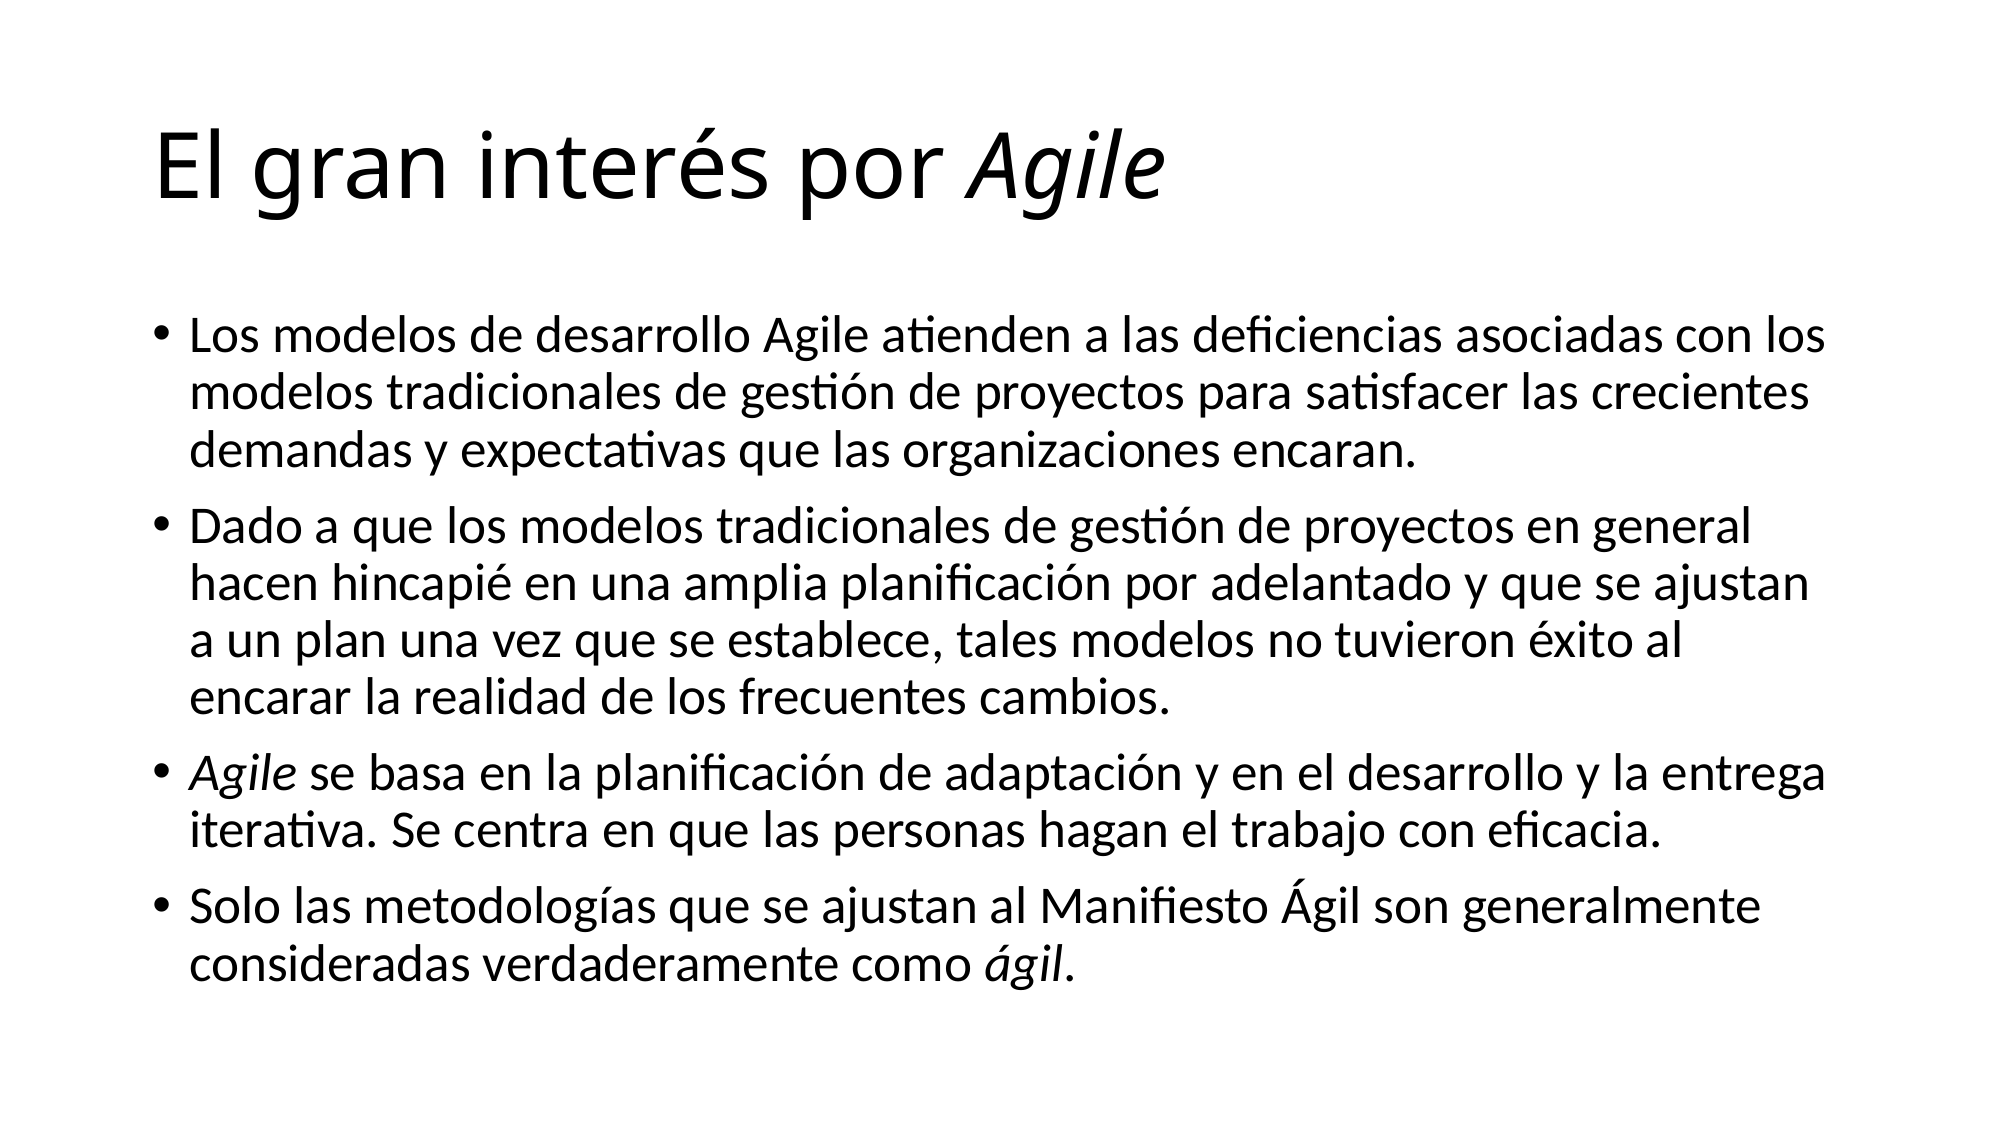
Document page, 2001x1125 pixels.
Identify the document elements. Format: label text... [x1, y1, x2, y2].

title El gran interés por Agile [137, 59, 1863, 278]
list Los modelos de desarrollo Agile atienden a las deficiencias asociadas con los modelos tradicionales de gestión de proyectos para satisfacer las crecientes demandas y expectativas que las organizaciones encaran. Dado a que los modelos tradicionales de gestión de proyectos en general hacen hincapié en una amplia planificación por adelantado y que se ajustan a un plan una vez que se establece, tales modelos no tuvieron éxito al encarar la realidad de los frecuentes cambios. Agile se basa en la planificación de adaptación y en el desarrollo y la entrega iterativa. Se centra en que las personas hagan el trabajo con eficacia. Solo las metodologías que se ajustan al Manifiesto Ágil son generalmente consideradas verdaderamente como ágil. [137, 299, 1863, 1014]
